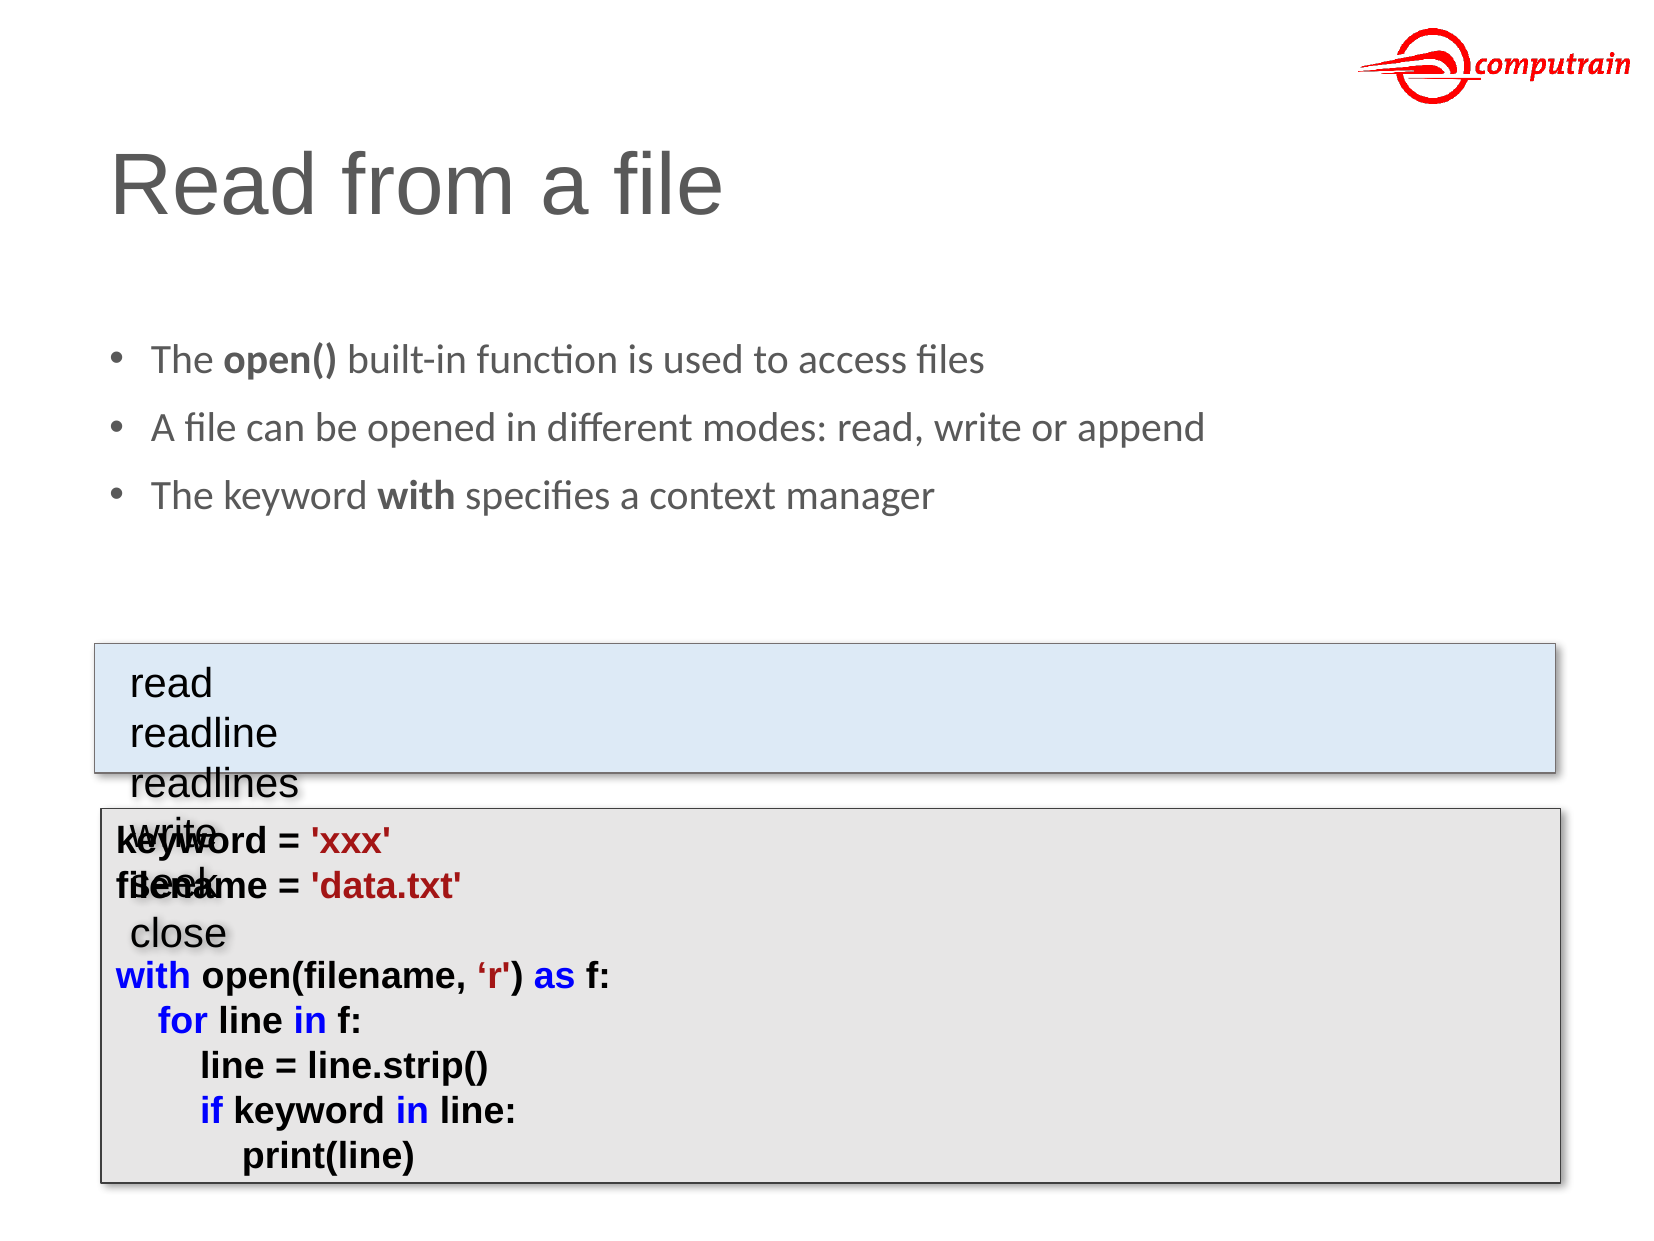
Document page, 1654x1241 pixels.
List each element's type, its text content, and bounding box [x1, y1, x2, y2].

text_box read readline readlines write seek close [94, 643, 1556, 773]
title Read from a file [94, 66, 1560, 306]
text_box keyword = 'xxx' filename = 'data.txt' with open(filename, ‘r') as f: for line in f: line = line.strip() if keyword in line: print(line) [100, 808, 1561, 1184]
list The open() built-in function is used to access files A file can be opened in different modes: read, write or append The keyword with specifies a context manager [94, 330, 1560, 643]
picture [1358, 28, 1630, 104]
list The open() built-in function is used to access files A file can be opened in different modes: read, write or append The keyword with specifies a context manager [94, 779, 1560, 1223]
